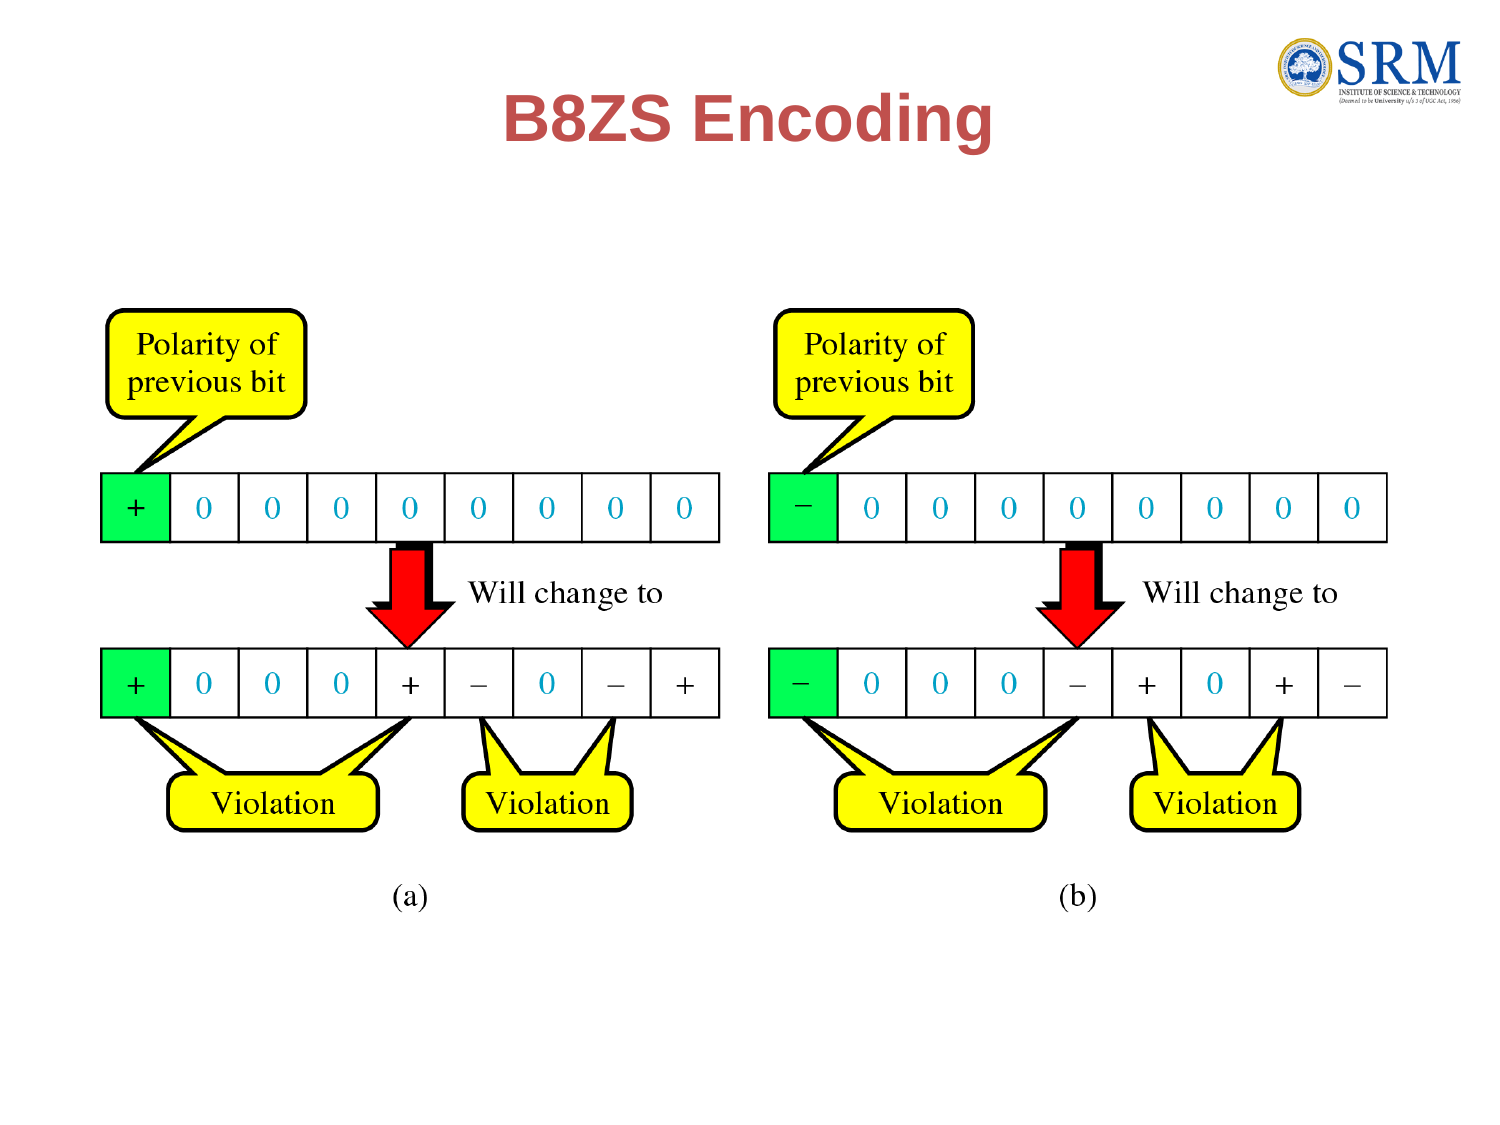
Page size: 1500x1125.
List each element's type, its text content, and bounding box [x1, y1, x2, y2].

picture [1275, 25, 1466, 113]
picture [100, 308, 1388, 913]
text_box B8ZS Encoding [488, 67, 1011, 163]
